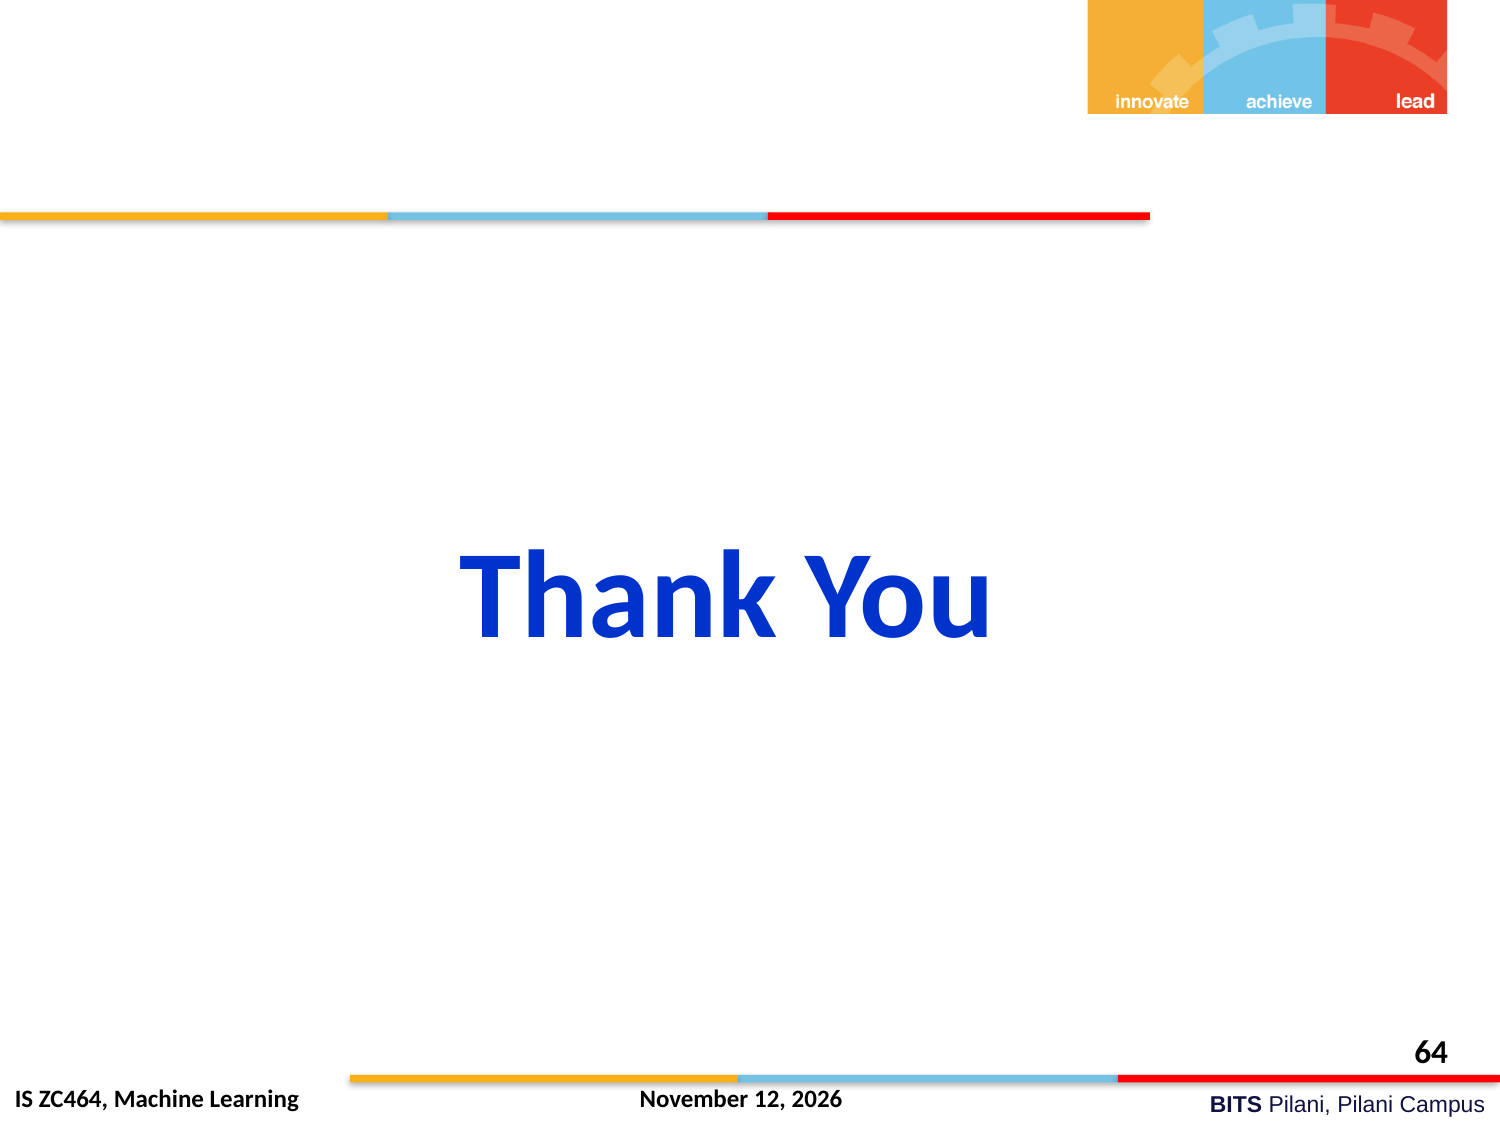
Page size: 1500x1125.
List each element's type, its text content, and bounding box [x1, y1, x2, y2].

slide_number 64 [1399, 1023, 1500, 1072]
footer IS ZC464, Machine Learning [0, 1074, 350, 1125]
text_box 12 April 2020 [624, 1074, 925, 1121]
title Thank You [225, 462, 1229, 713]
picture [1087, 0, 1448, 114]
